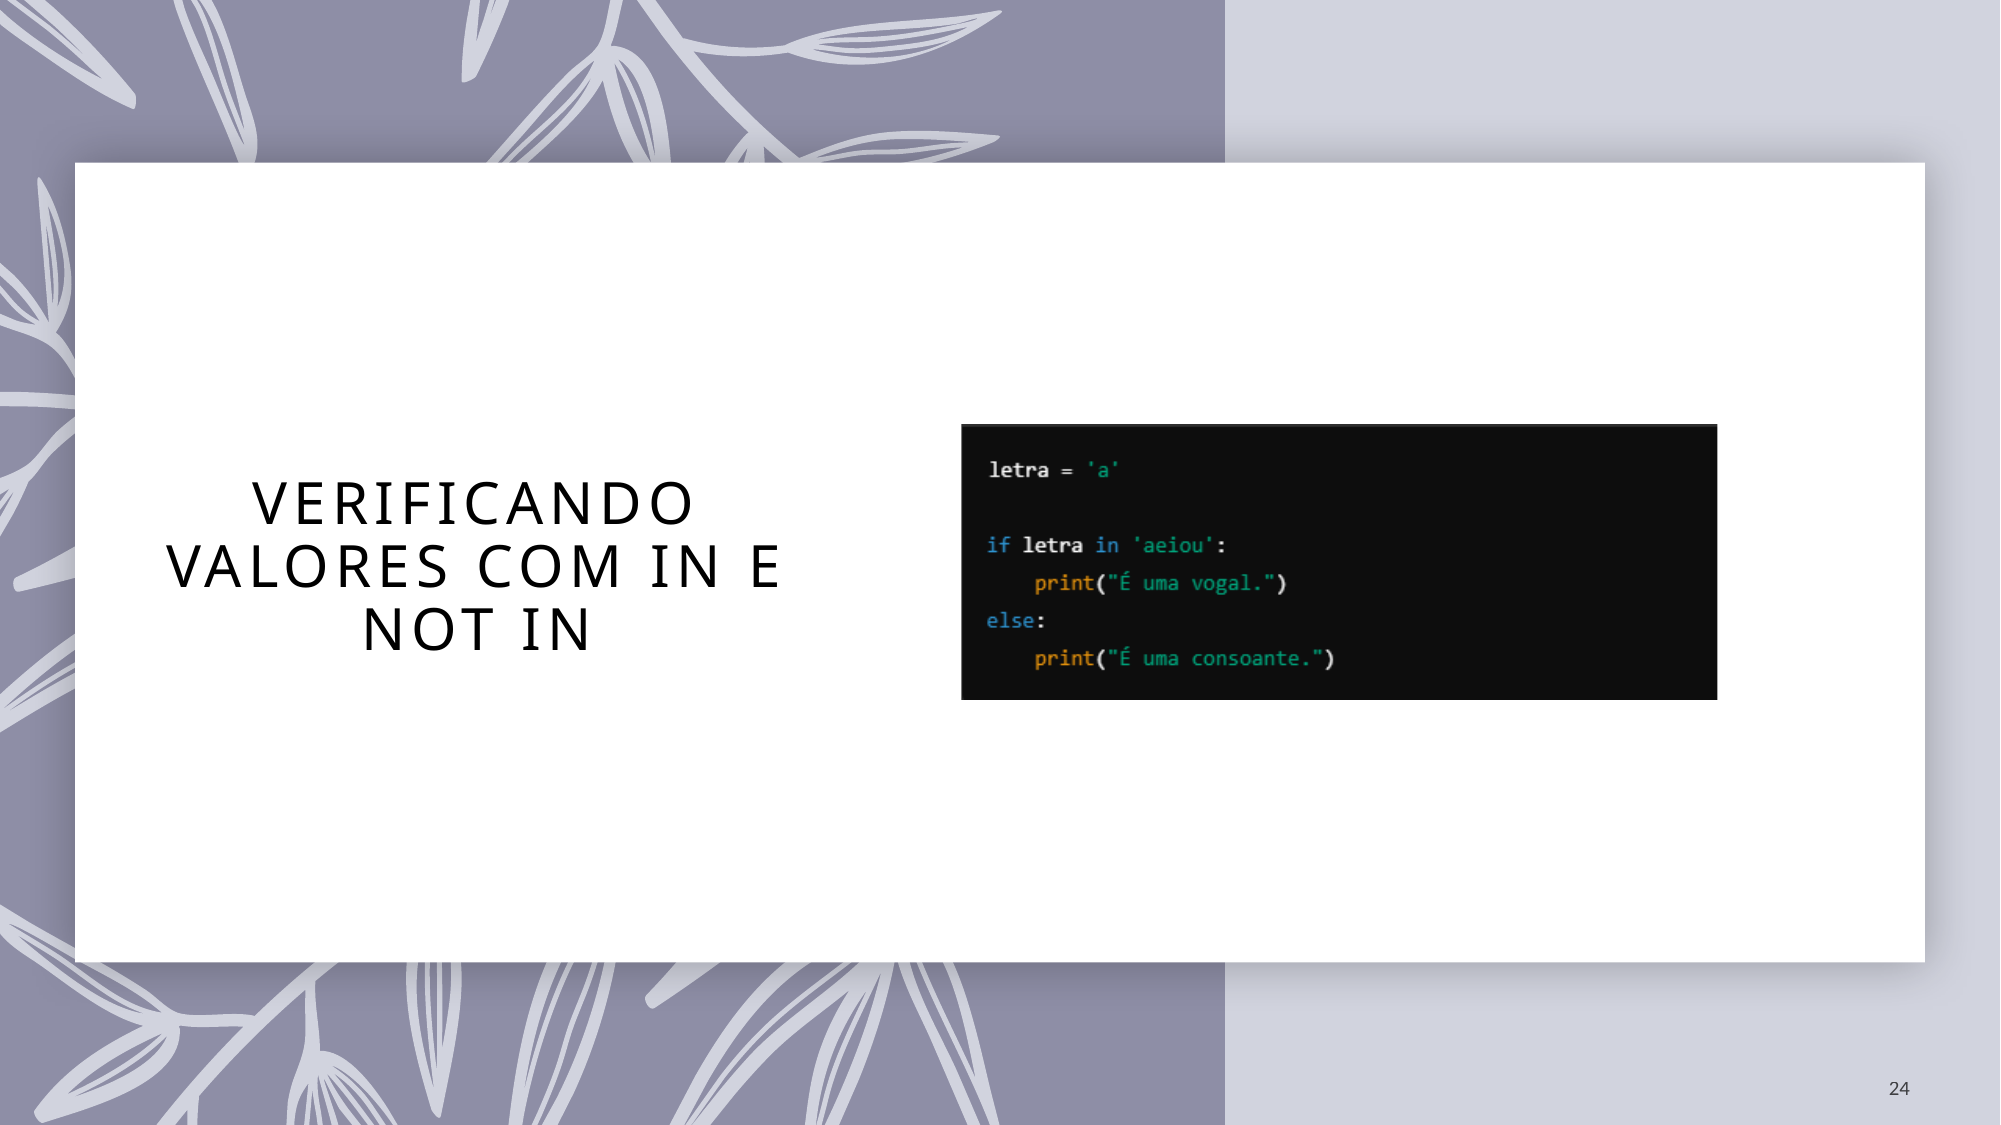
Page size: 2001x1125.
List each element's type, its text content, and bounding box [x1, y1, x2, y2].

picture [961, 424, 1718, 700]
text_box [0, 0, 1225, 1125]
slide_number 24 [1812, 1050, 1925, 1125]
text_box [1225, 161, 1926, 964]
text_box [1225, 0, 2000, 1125]
